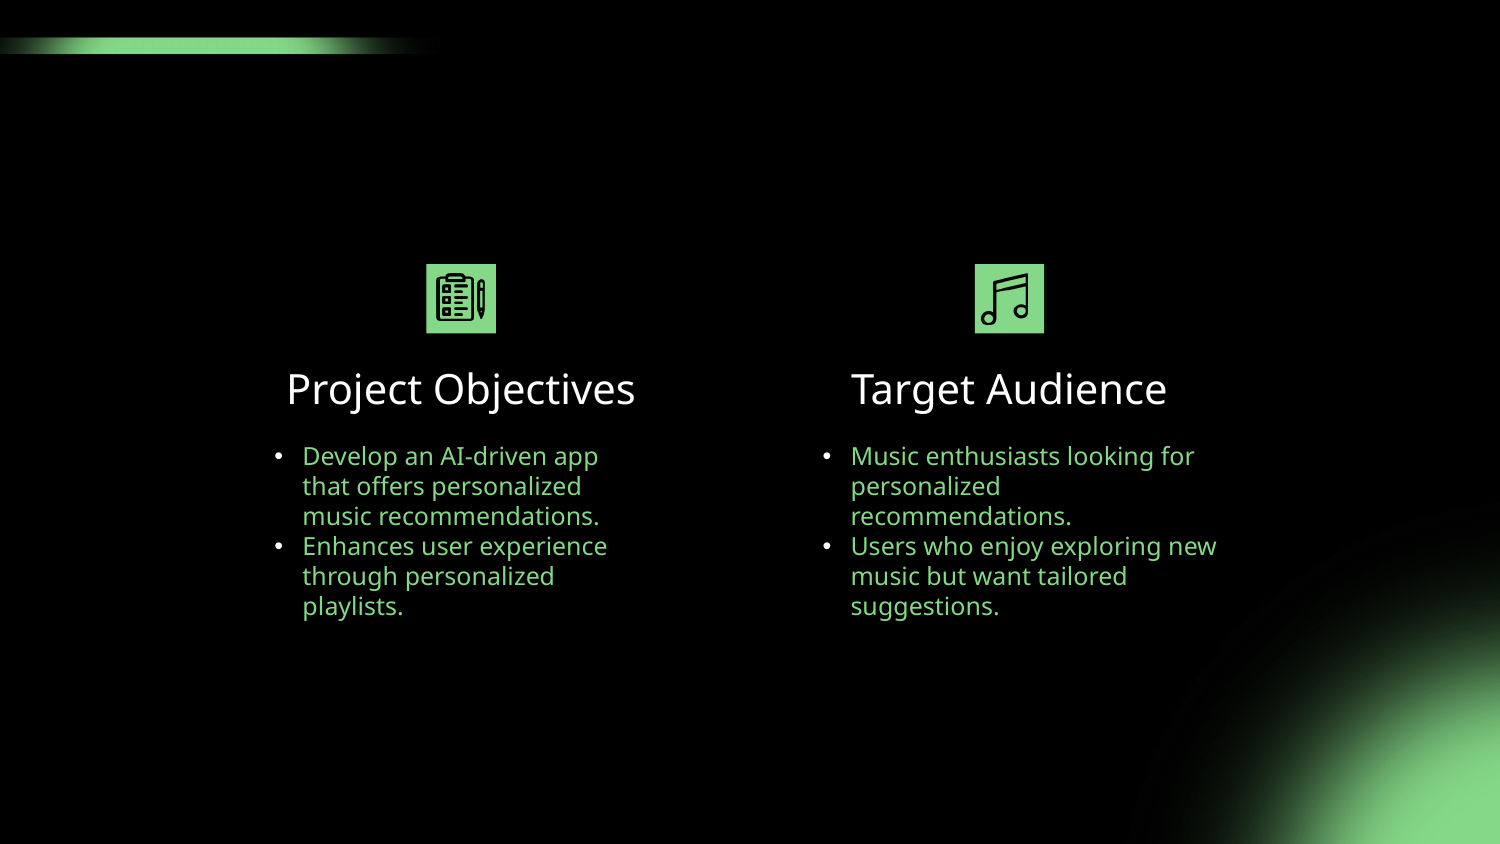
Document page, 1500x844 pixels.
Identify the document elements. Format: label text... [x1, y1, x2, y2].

picture [0, 35, 488, 60]
subtitle Music enthusiasts looking for personalized recommendations. Users who enjoy exploring new music but want tailored suggestions. [807, 425, 1241, 722]
picture [436, 273, 485, 321]
subtitle Project Objectives [259, 344, 663, 429]
subtitle Target Audience [807, 344, 1212, 429]
picture [946, 440, 1500, 844]
picture [980, 273, 1028, 326]
text_box [426, 264, 496, 334]
text_box [974, 264, 1045, 334]
subtitle Develop an AI-driven app that offers personalized music recommendations. Enhances user experience through personalized playlists. [259, 429, 663, 722]
